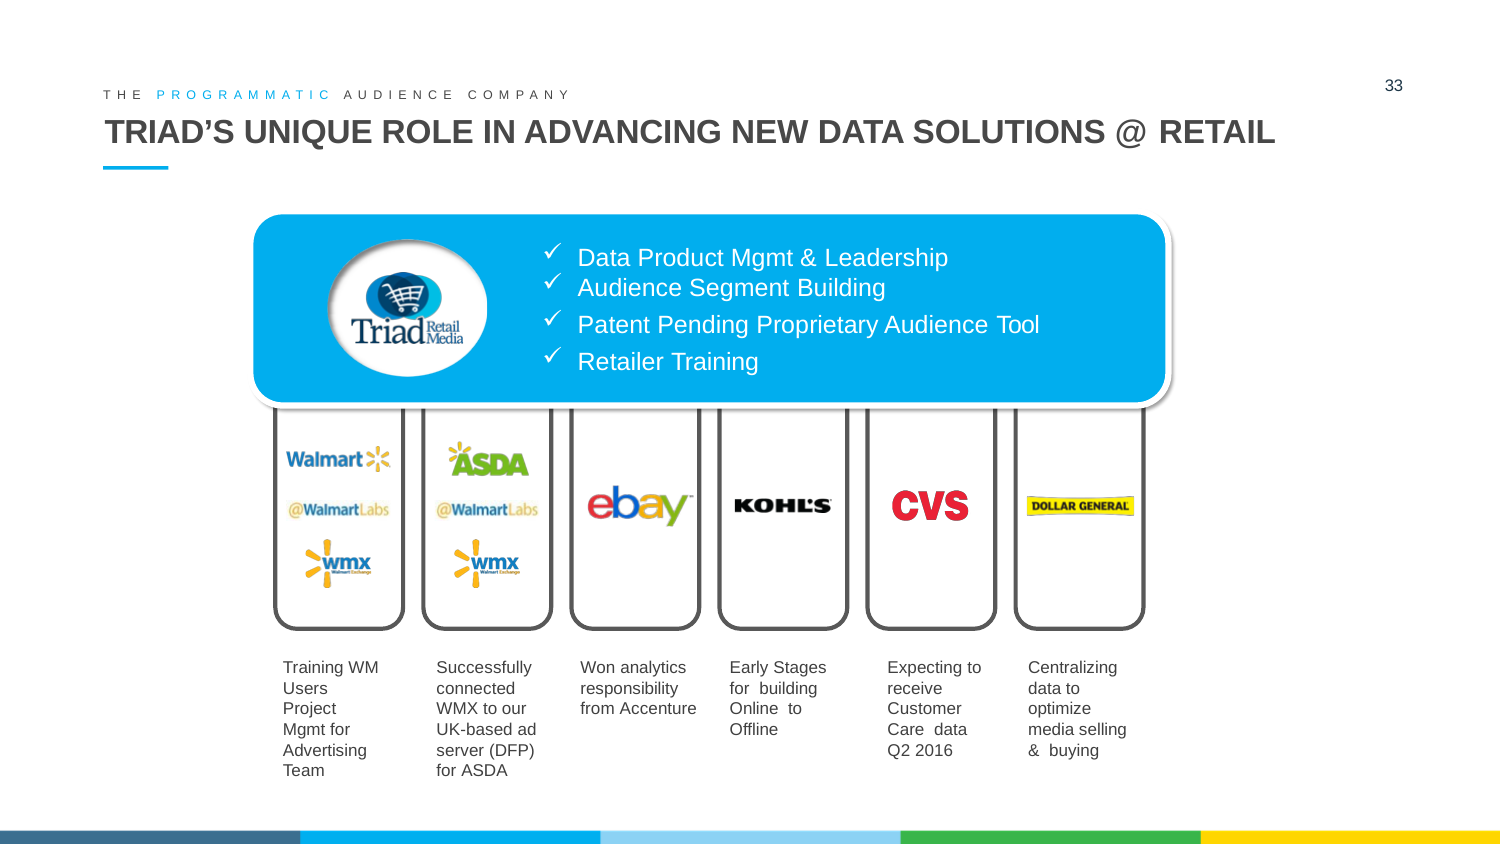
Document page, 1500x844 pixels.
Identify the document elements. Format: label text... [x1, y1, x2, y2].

title TRIAD’S UNIQUE ROLE IN ADVANCING NEW DATA SOLUTIONS @ RETAIL [103, 60, 1397, 202]
slide_number 33 [1397, 70, 1440, 96]
text_box THE PROGRAMMATIC AUDIENCE COMPANY [103, 87, 759, 103]
picture [0, 0, 1500, 844]
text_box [245, 206, 1180, 782]
